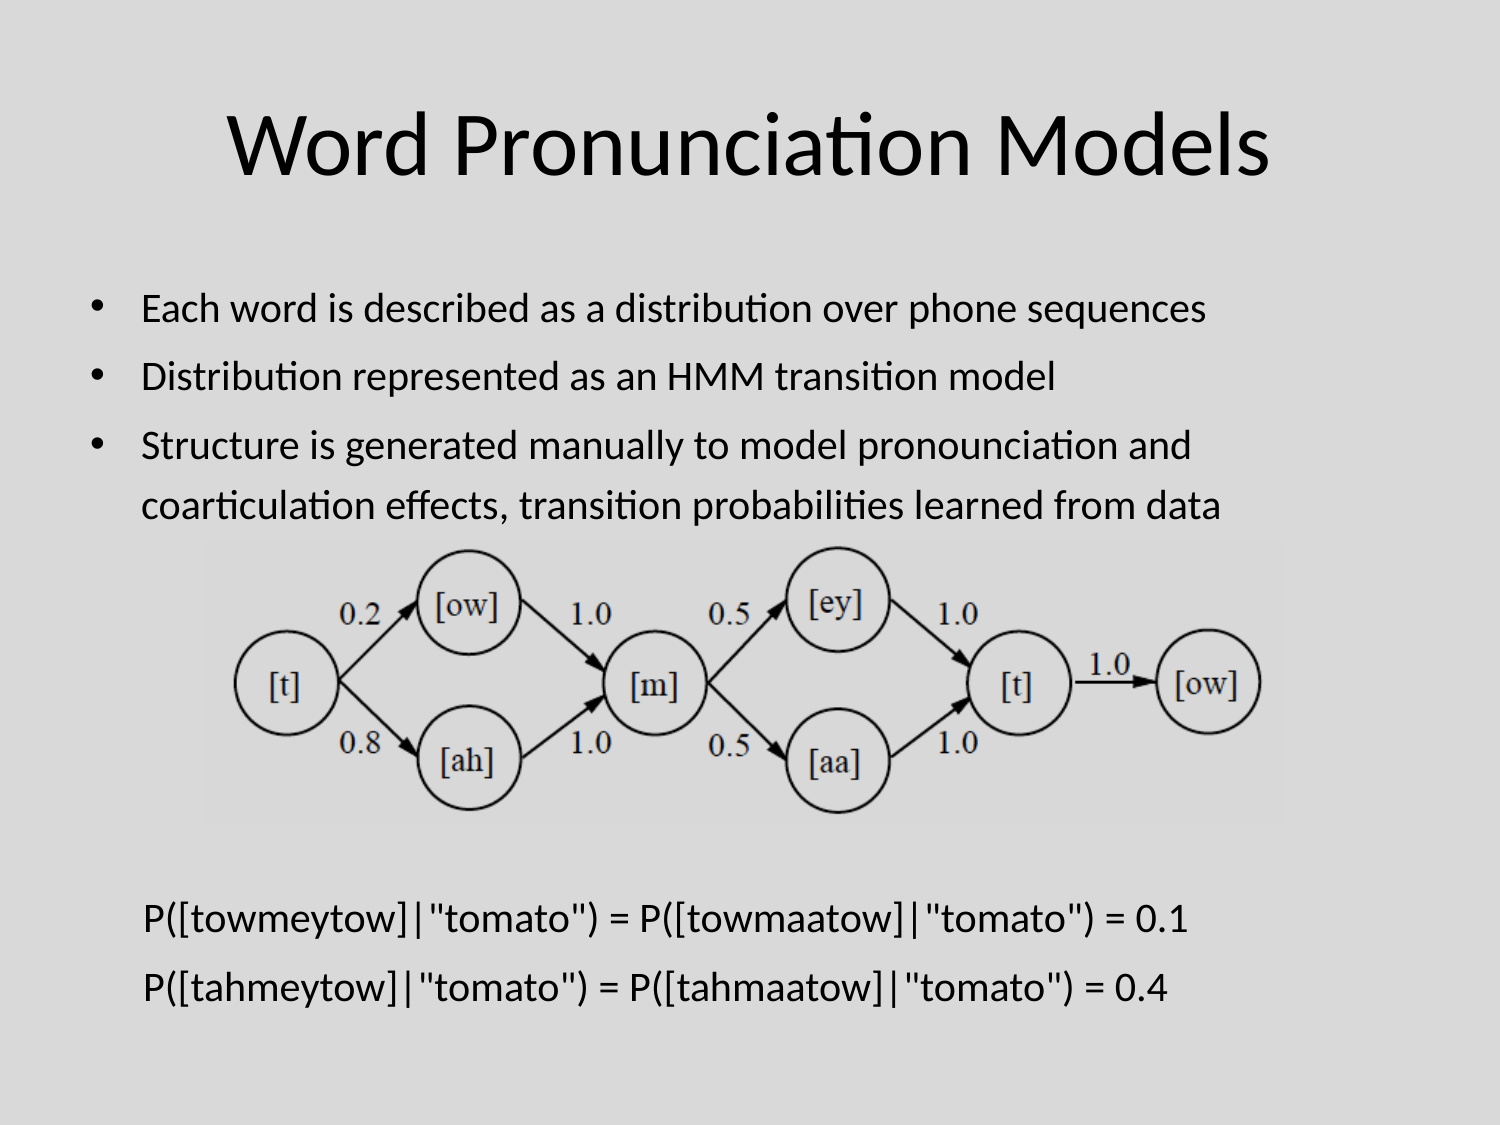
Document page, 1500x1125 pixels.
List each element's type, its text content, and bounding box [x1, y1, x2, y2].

title Word Pronunciation Models [75, 45, 1425, 233]
picture [206, 541, 1282, 823]
list Each word is described as a distribution over phone sequences Distribution represented as an HMM transition model Structure is generated manually to model pronounciation and coarticulation effects, transition probabilities learned from data P([towmeytow]|"tomato") = P([towmaatow]|"tomato") = 0.1 P([tahmeytow]|"tomato") = P([tahmaatow]|"tomato") = 0.4 [75, 262, 1425, 1024]
